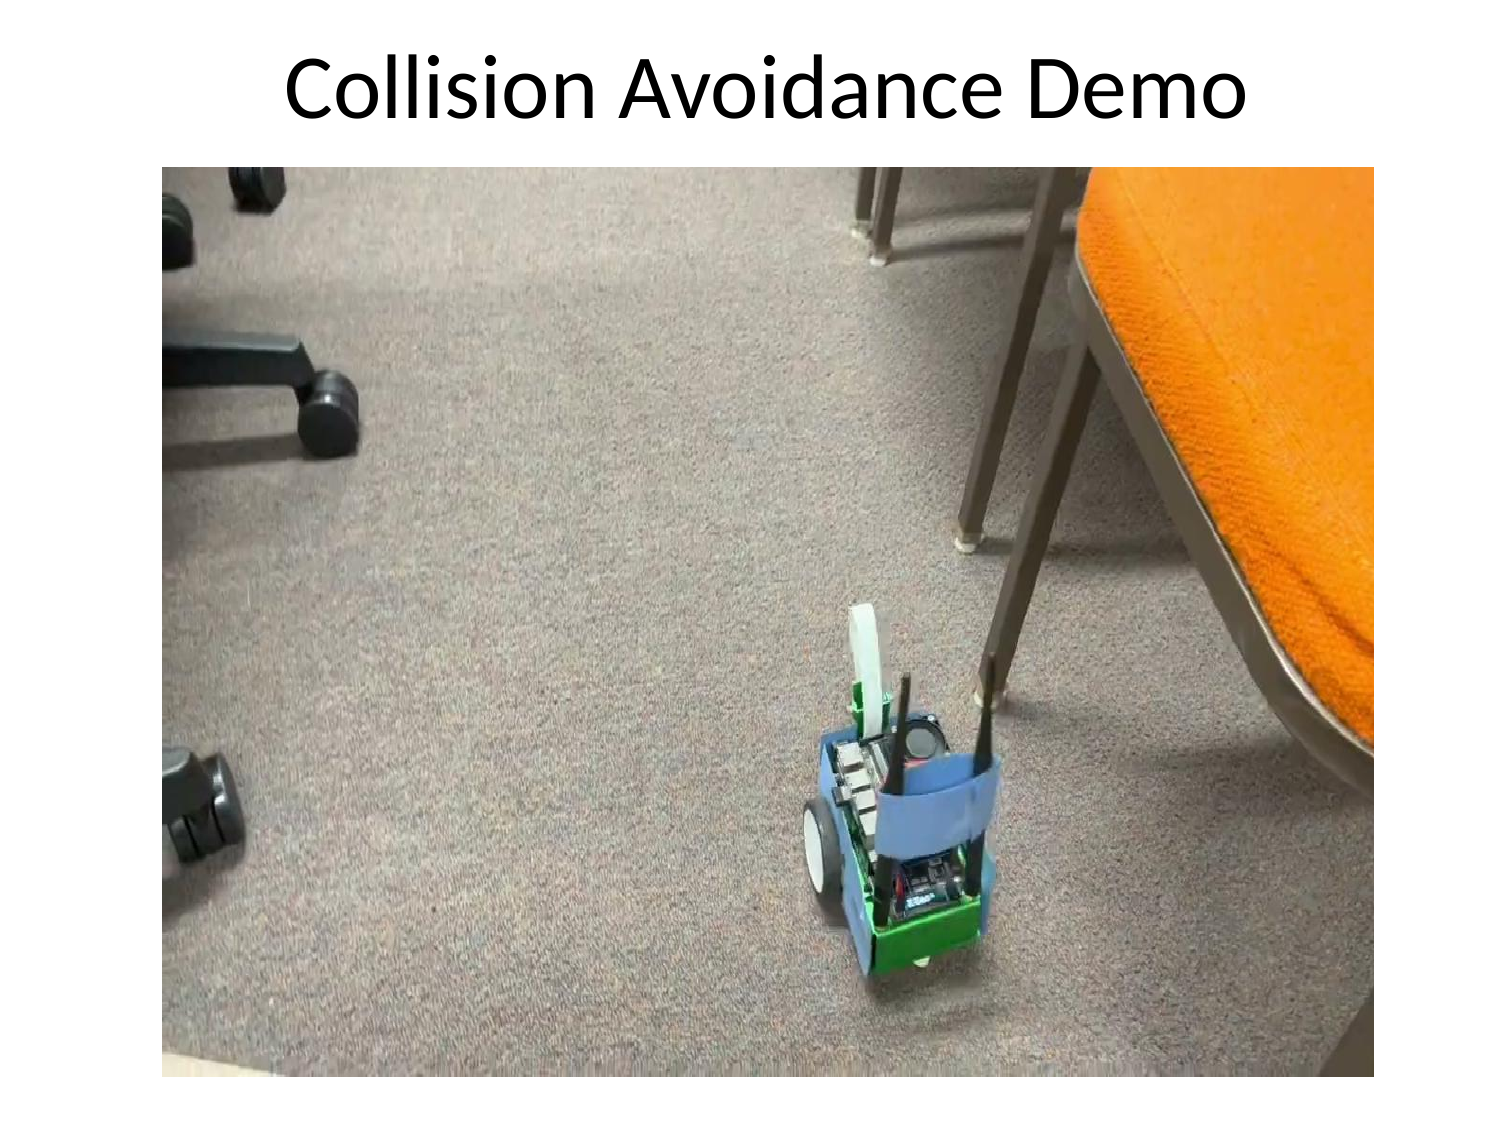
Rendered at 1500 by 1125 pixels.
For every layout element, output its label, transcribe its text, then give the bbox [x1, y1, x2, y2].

picture [161, 167, 1374, 1077]
title Collision Avoidance Demo [92, 19, 1443, 207]
